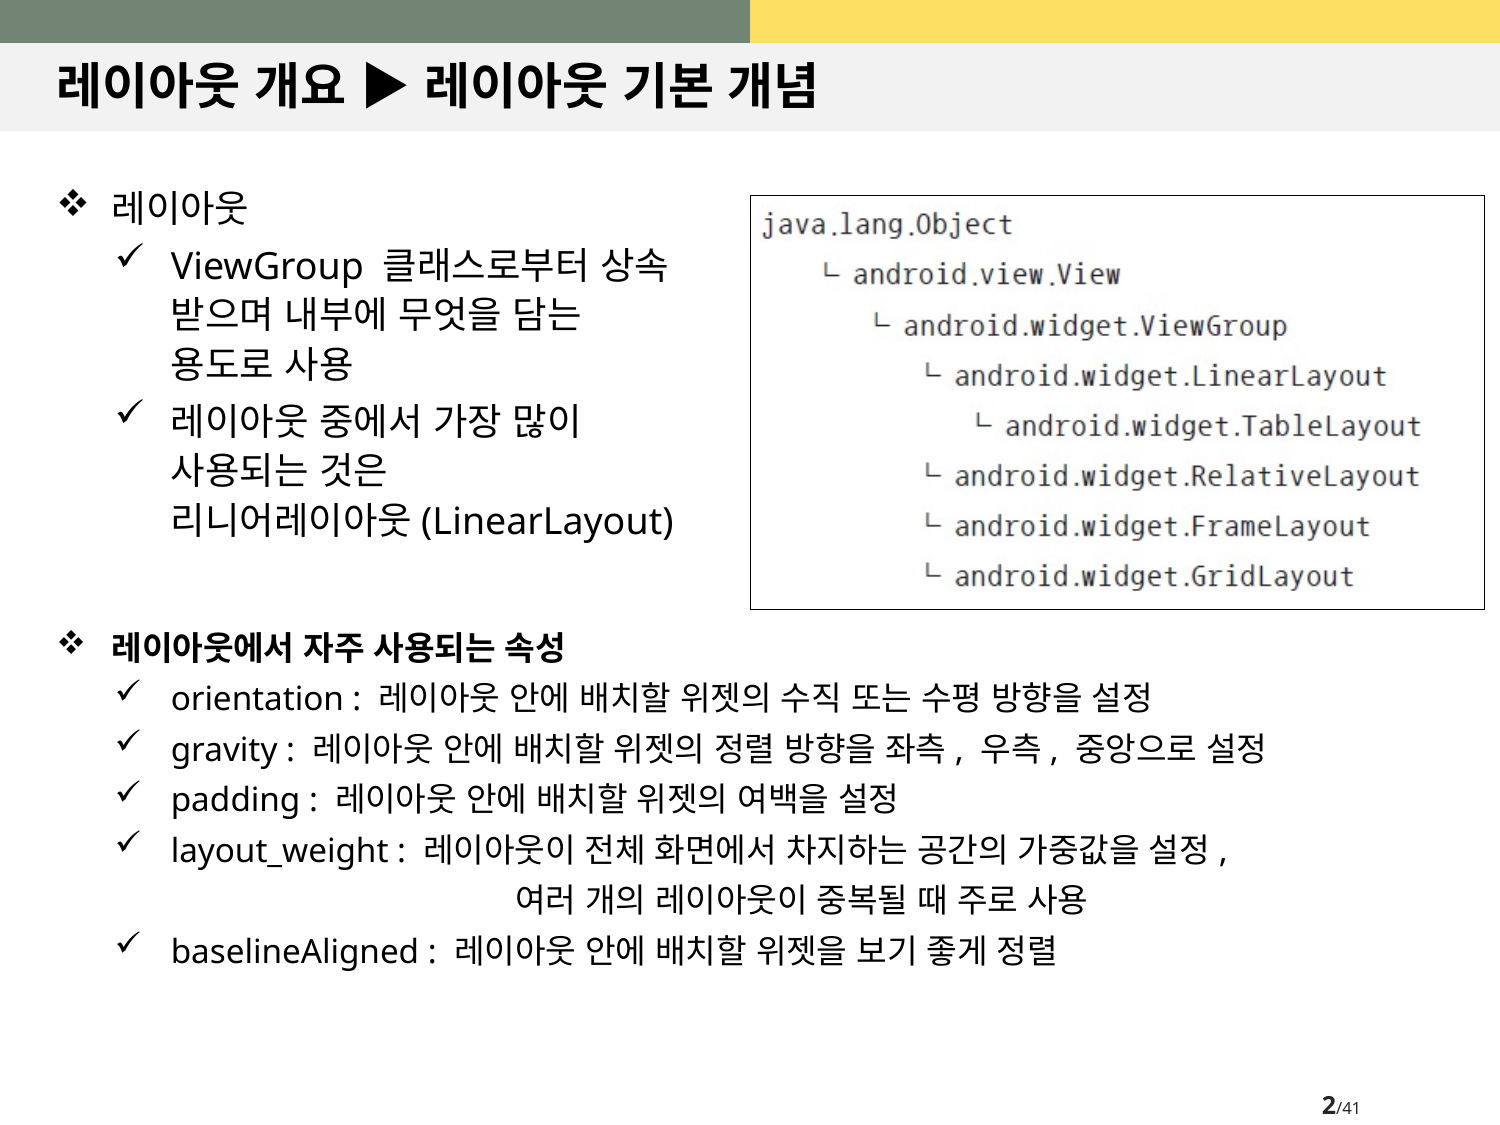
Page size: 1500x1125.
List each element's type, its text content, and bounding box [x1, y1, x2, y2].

title 레이아웃 개요 ▶ 레이아웃 기본 개념 [41, 42, 1459, 128]
list 레이아웃 ViewGroup 클래스로부터 상속 받으며 내부에 무엇을 담는 용도로 사용 레이아웃 중에서 가장 많이 사용되는 것은 리니어레이아웃(LinearLayout) 레이아웃에서 자주 사용되는 속성 orientation : 레이아웃 안에 배치할 위젯의 수직 또는 수평 방향을 설정 gravity : 레이아웃 안에 배치할 위젯의 정렬 방향을 좌측, 우측, 중앙으로 설정 padding : 레이아웃 안에 배치할 위젯의 여백을 설정 layout_weight : 레이아웃이 전체 화면에서 차지하는 공간의 가중값을 설정, 여러 개의 레이아웃이 중복될 때 주로 사용 baselineAligned : 레이아웃 안에 배치할 위젯을 보기 좋게 정렬 [41, 172, 1385, 1048]
picture [749, 195, 1486, 610]
